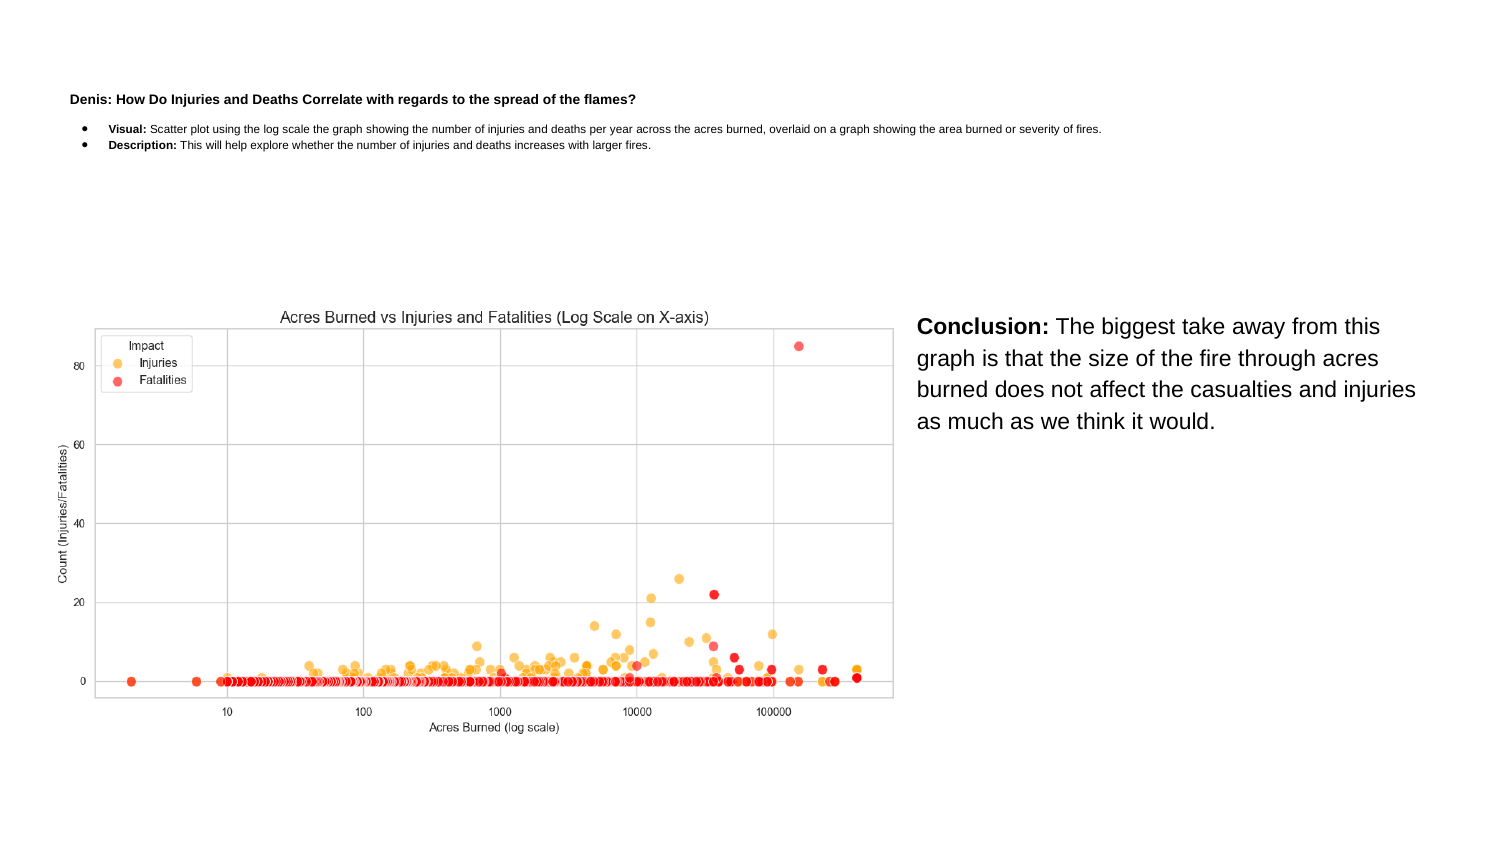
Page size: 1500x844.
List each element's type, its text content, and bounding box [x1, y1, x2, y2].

text_box Conclusion: The biggest take away from this graph is that the size of the fire through acres burned does not affect the casualties and injuries as much as we think it would. [901, 292, 1449, 751]
picture [50, 302, 900, 741]
title Denis: How Do Injuries and Deaths Correlate with regards to the spread of the flames? Visual: Scatter plot using the log scale the graph showing the number of injuries and deaths per year across the acres burned, overlaid on a graph showing the area burned or severity of fires. Description: This will help explore whether the number of injuries and deaths increases with larger fires. [51, 72, 1449, 167]
